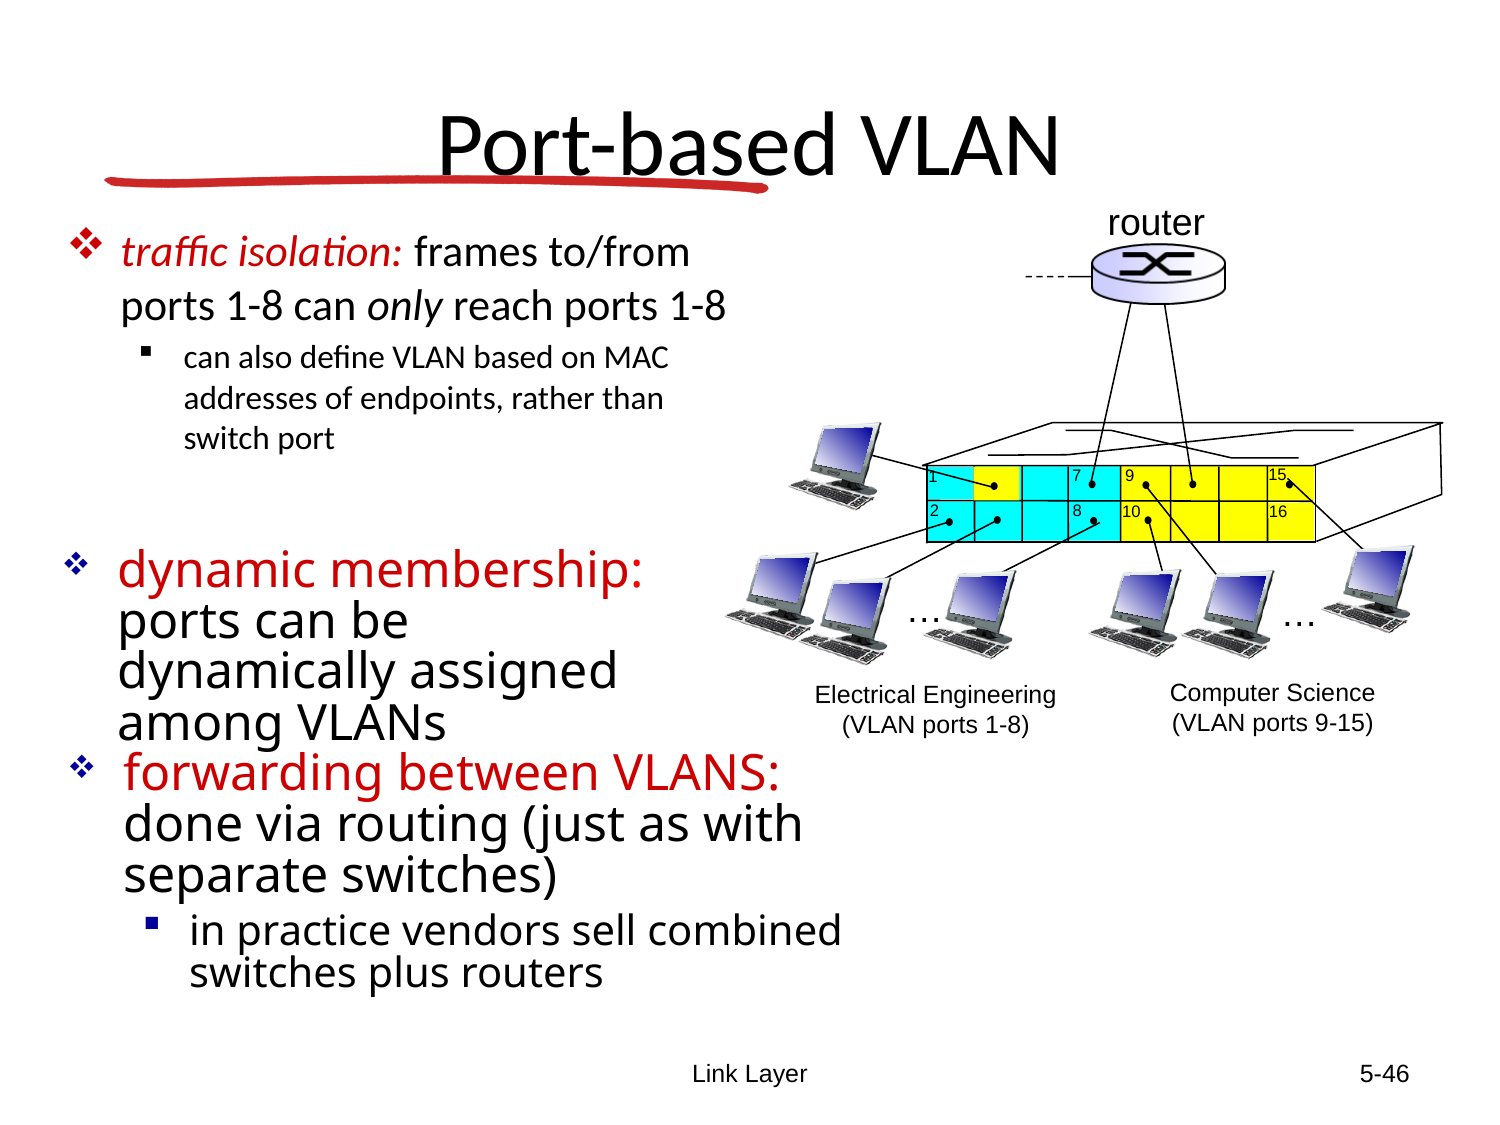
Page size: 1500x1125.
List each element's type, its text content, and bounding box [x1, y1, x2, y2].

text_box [701, 548, 821, 647]
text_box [899, 566, 1019, 666]
text_box [1268, 465, 1316, 542]
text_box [774, 573, 894, 672]
picture [101, 169, 777, 199]
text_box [1157, 566, 1277, 666]
text_box 16 [1254, 493, 1303, 529]
text_box [1285, 480, 1293, 489]
text_box router [1092, 190, 1221, 242]
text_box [1064, 564, 1184, 664]
list traffic isolation: frames to/from ports 1-8 can only reach ports 1-8 can also define VLAN based on MAC addresses of endpoints, rather than switch port [51, 214, 749, 250]
slide_number 5-46 [1074, 1042, 1425, 1103]
text_box 15 [1253, 456, 1302, 492]
text_box [1208, 466, 1218, 501]
text_box [1208, 447, 1284, 458]
title Port-based VLAN [75, 45, 1425, 233]
picture [1090, 243, 1226, 305]
text_box [1317, 423, 1442, 540]
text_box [52, 251, 1203, 1008]
text_box Computer Science (VLAN ports 9-15) [1208, 668, 1391, 744]
text_box [1208, 502, 1267, 542]
text_box [1208, 422, 1444, 466]
text_box [1219, 466, 1267, 501]
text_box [1298, 541, 1417, 641]
text_box [1208, 430, 1354, 441]
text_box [764, 417, 1020, 517]
text_box … [1281, 581, 1294, 642]
footer Link Layer [512, 1042, 988, 1103]
